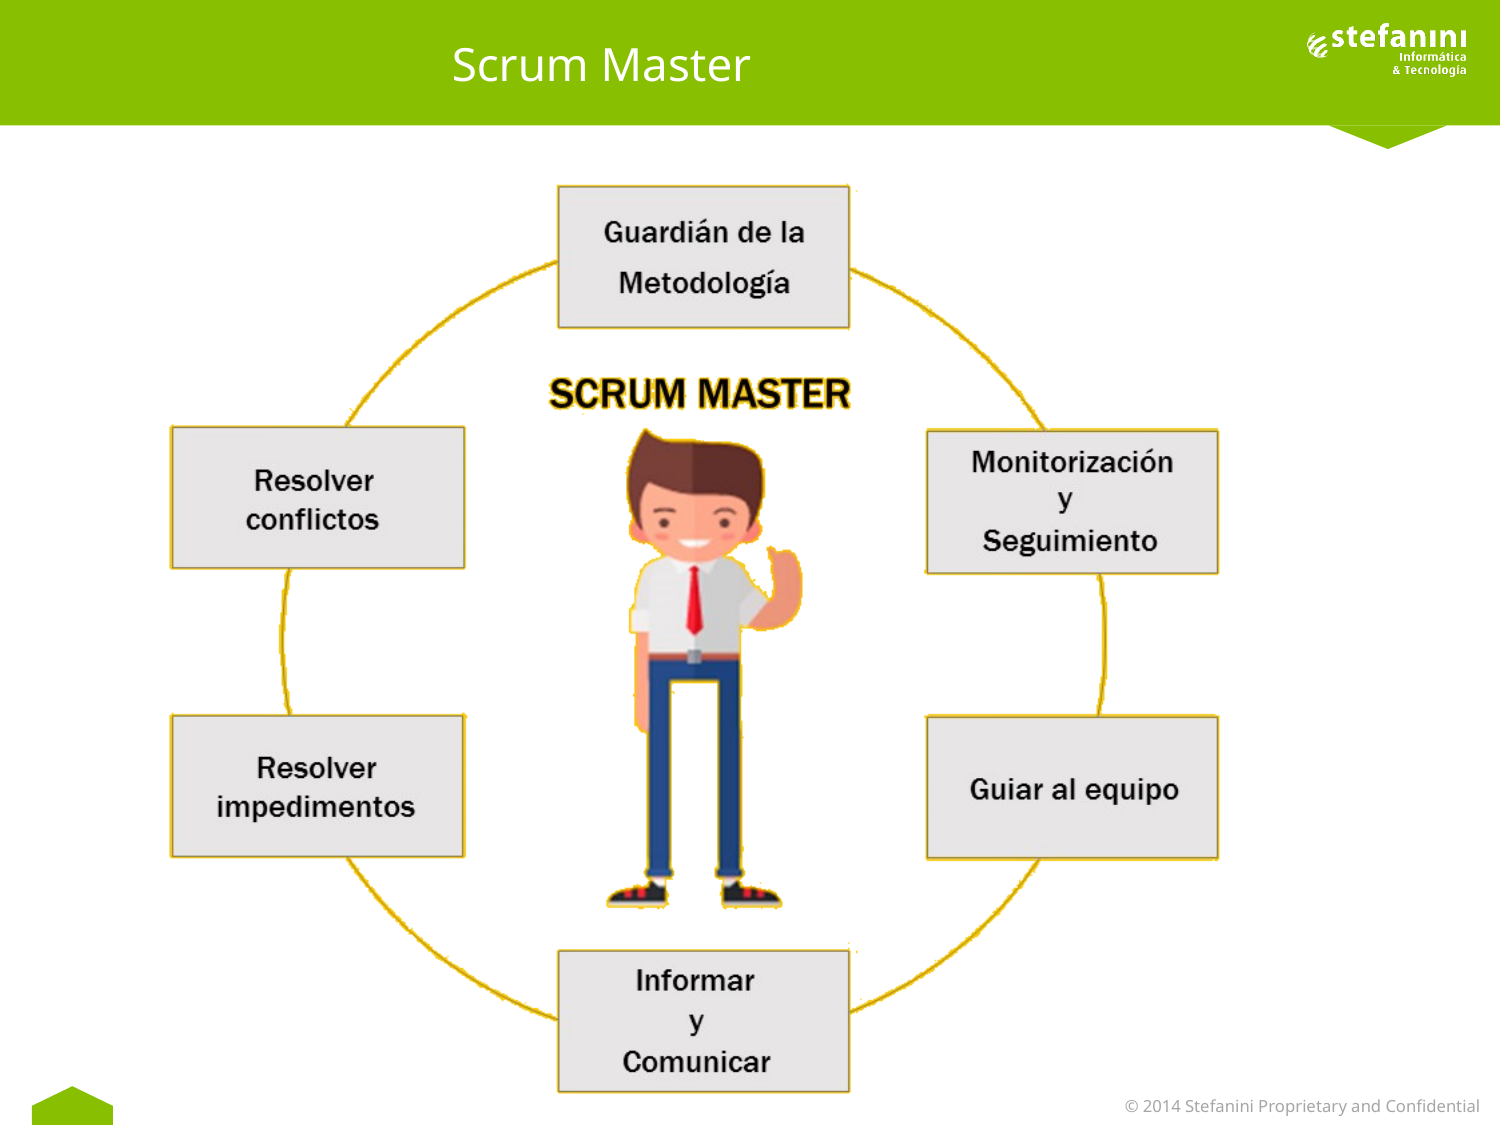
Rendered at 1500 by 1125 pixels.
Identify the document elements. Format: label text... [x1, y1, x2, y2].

picture [167, 176, 1239, 1098]
picture [1293, 0, 1500, 92]
title Scrum Master [17, 21, 1186, 104]
